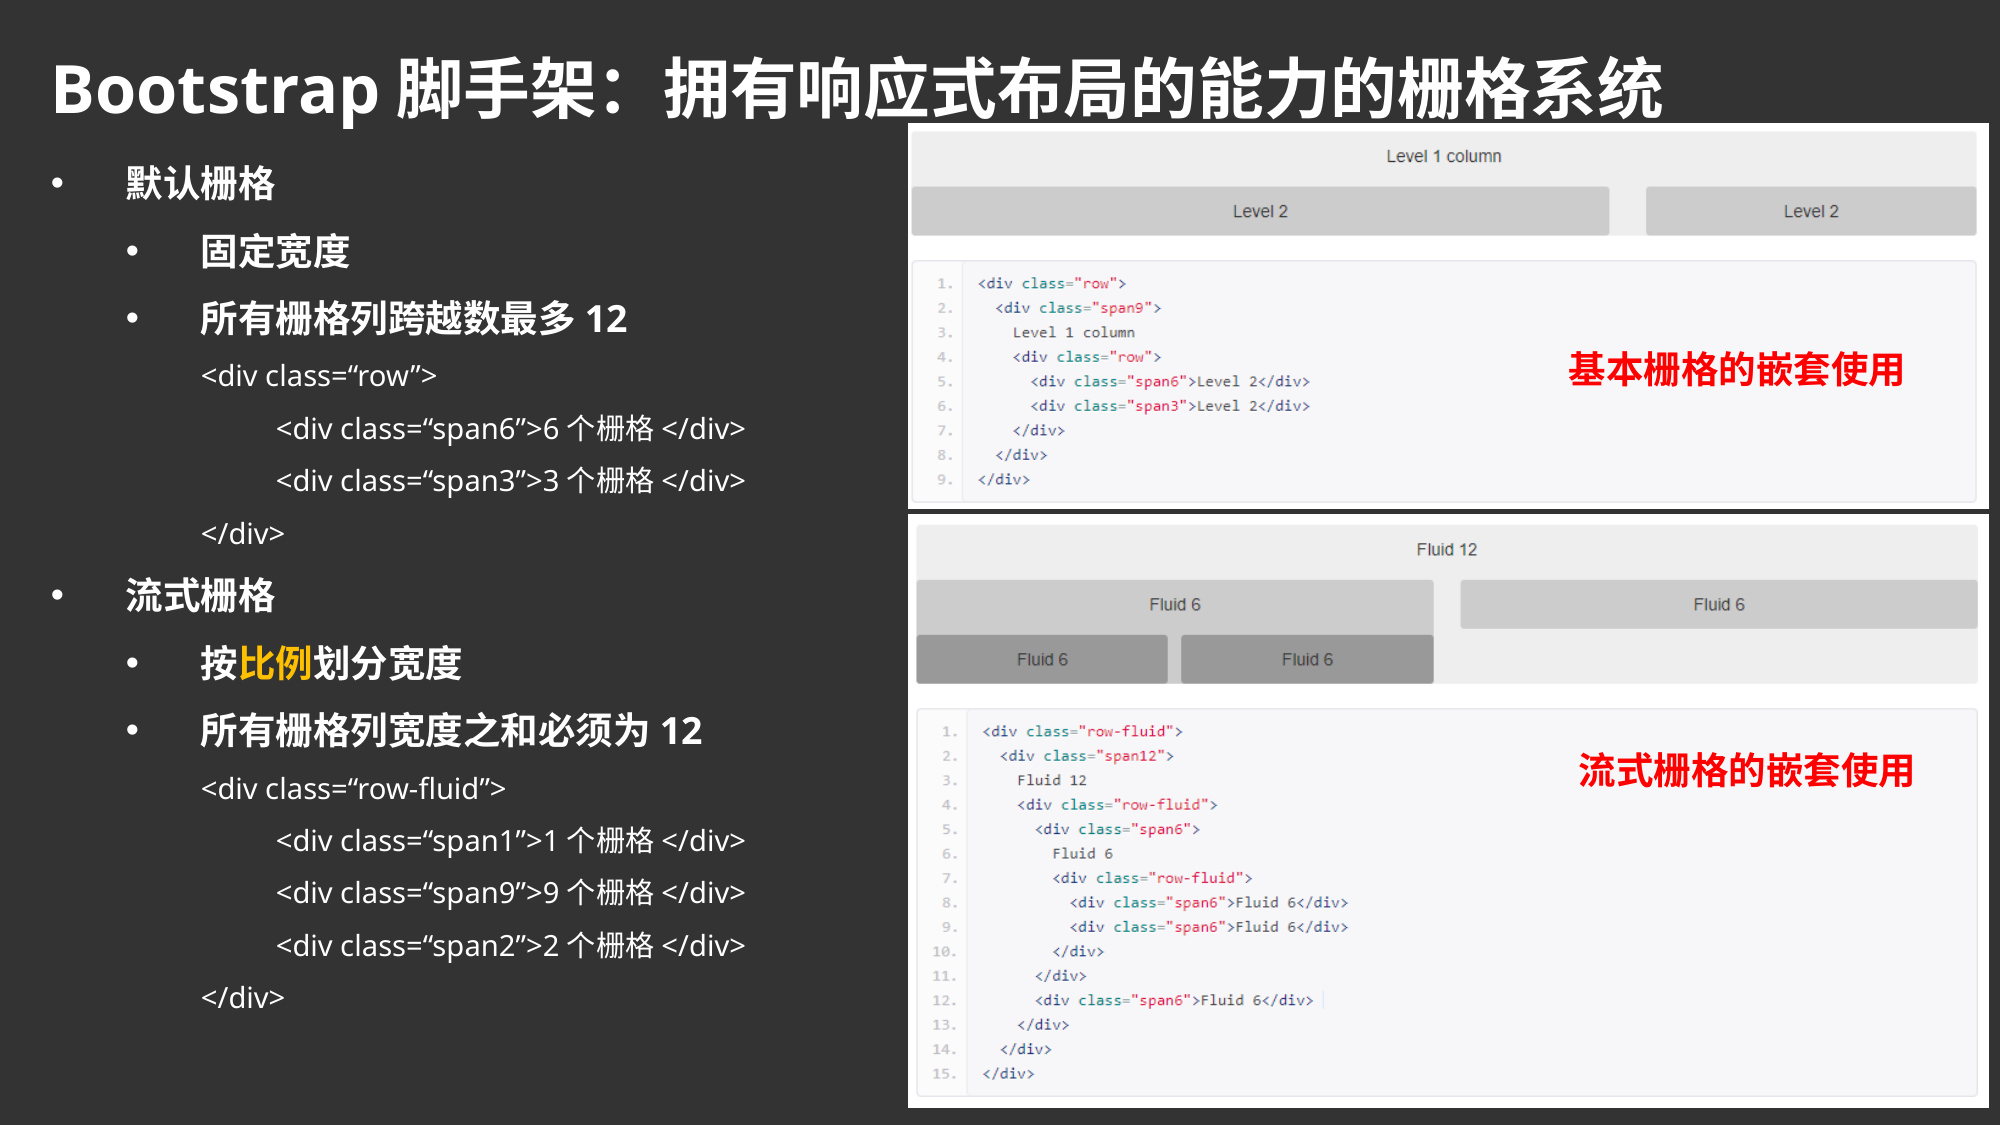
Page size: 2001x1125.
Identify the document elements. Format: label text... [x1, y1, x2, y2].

text_box Bootstrap脚手架：拥有响应式布局的能力的栅格系统 [36, 0, 1746, 130]
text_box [908, 514, 2000, 1108]
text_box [908, 123, 1989, 509]
text_box 默认栅格 固定宽度 所有栅格列跨越数最多12 <div class=“row”> <div class=“span6”>6个栅格</div> <div class=“span3”>3个栅格</div> </div> 流式栅格 按比例划分宽度 所有栅格列宽度之和必须为12 <div class=“row-fluid”> <div class=“span1”>1个栅格</div> <div class=“span9”>9个栅格</div> <div class=“span2”>2个栅格</div> </div> [36, 130, 909, 1090]
